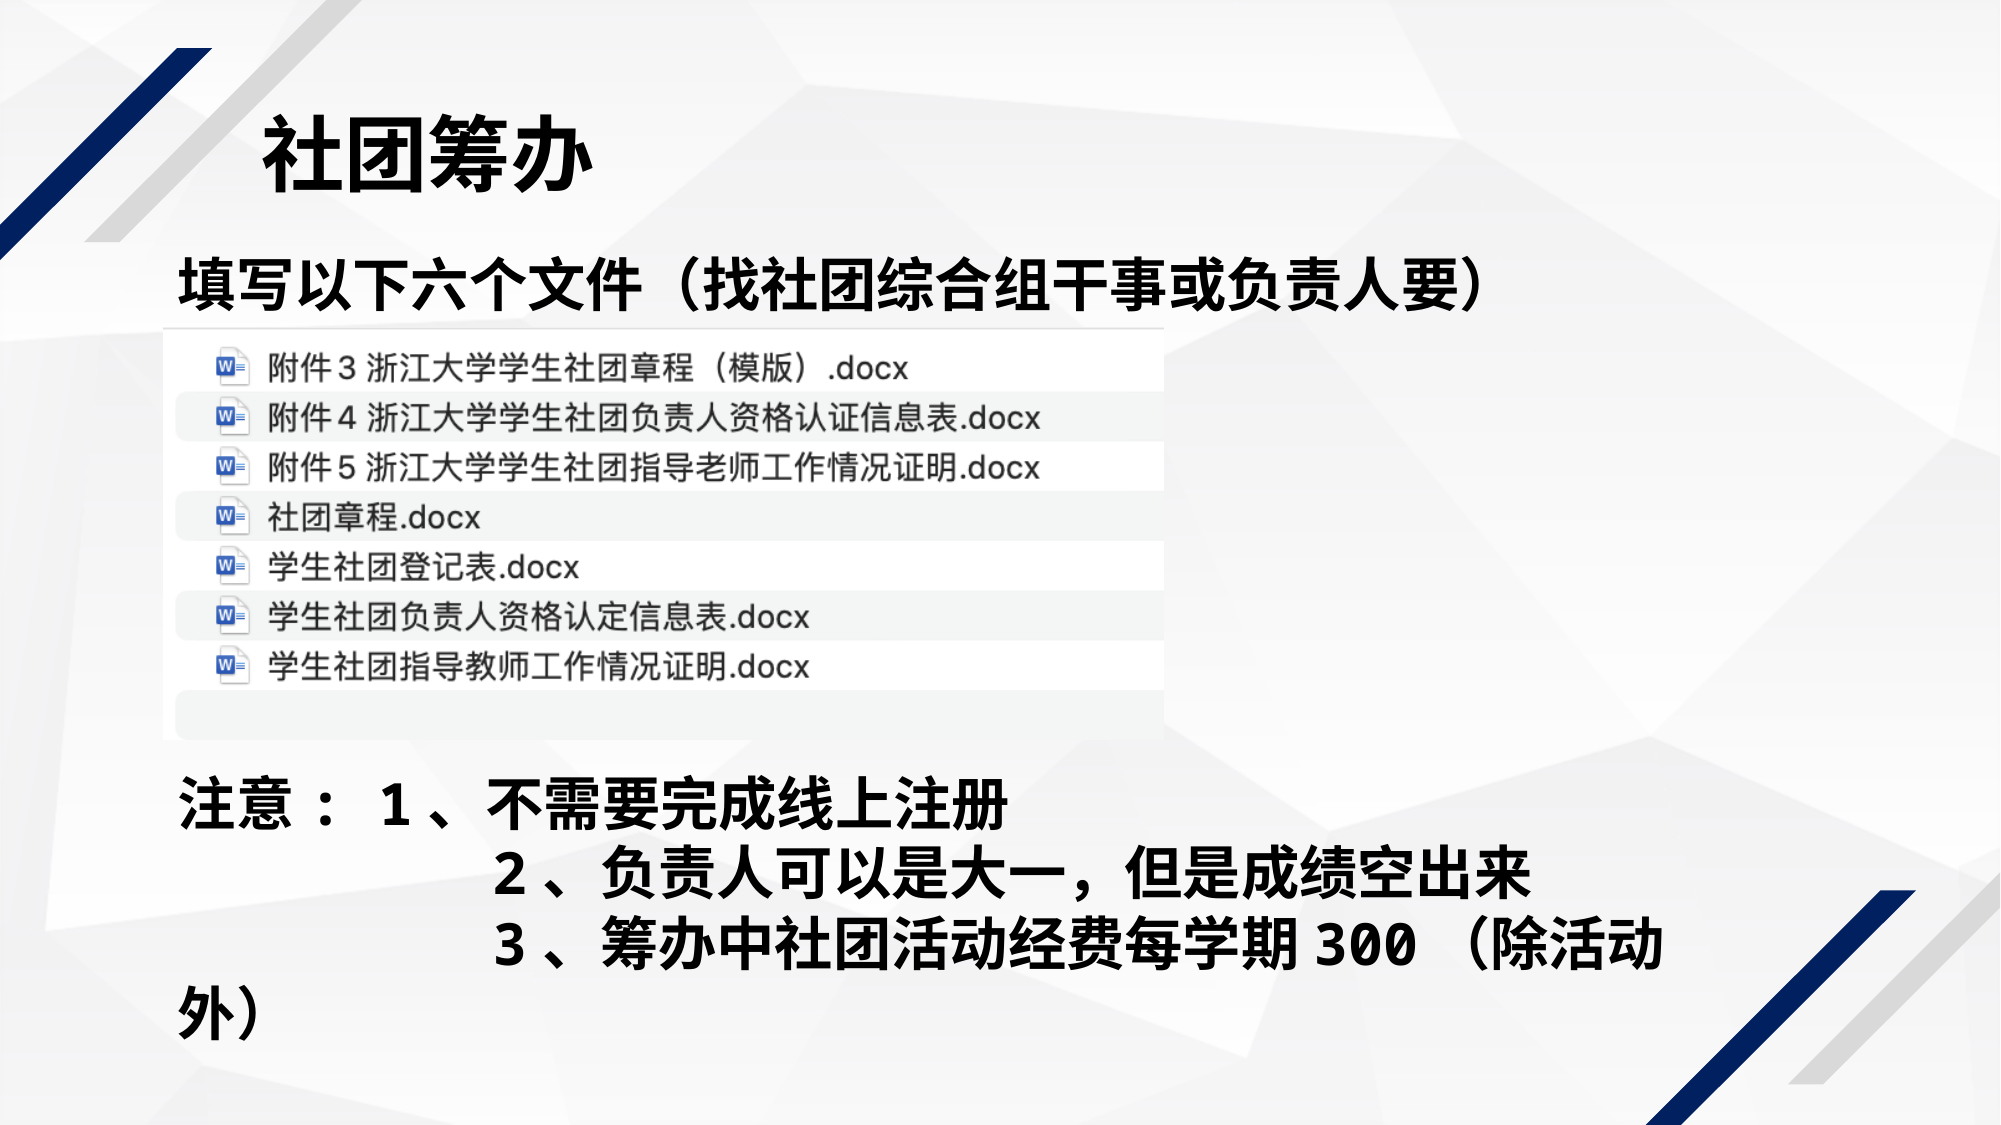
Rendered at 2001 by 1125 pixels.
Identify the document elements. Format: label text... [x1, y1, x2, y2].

picture [0, 0, 2001, 1125]
text_box 注意: 1、不需要完成线上注册 2、负责人可以是大一，但是成绩空出来 3、筹办中社团活动经费每学期300（除活动外） [162, 759, 1752, 1055]
text_box 填写以下六个文件（找社团综合组干事或负责人要） [162, 240, 1752, 326]
text_box 社团筹办 [246, 94, 1247, 210]
